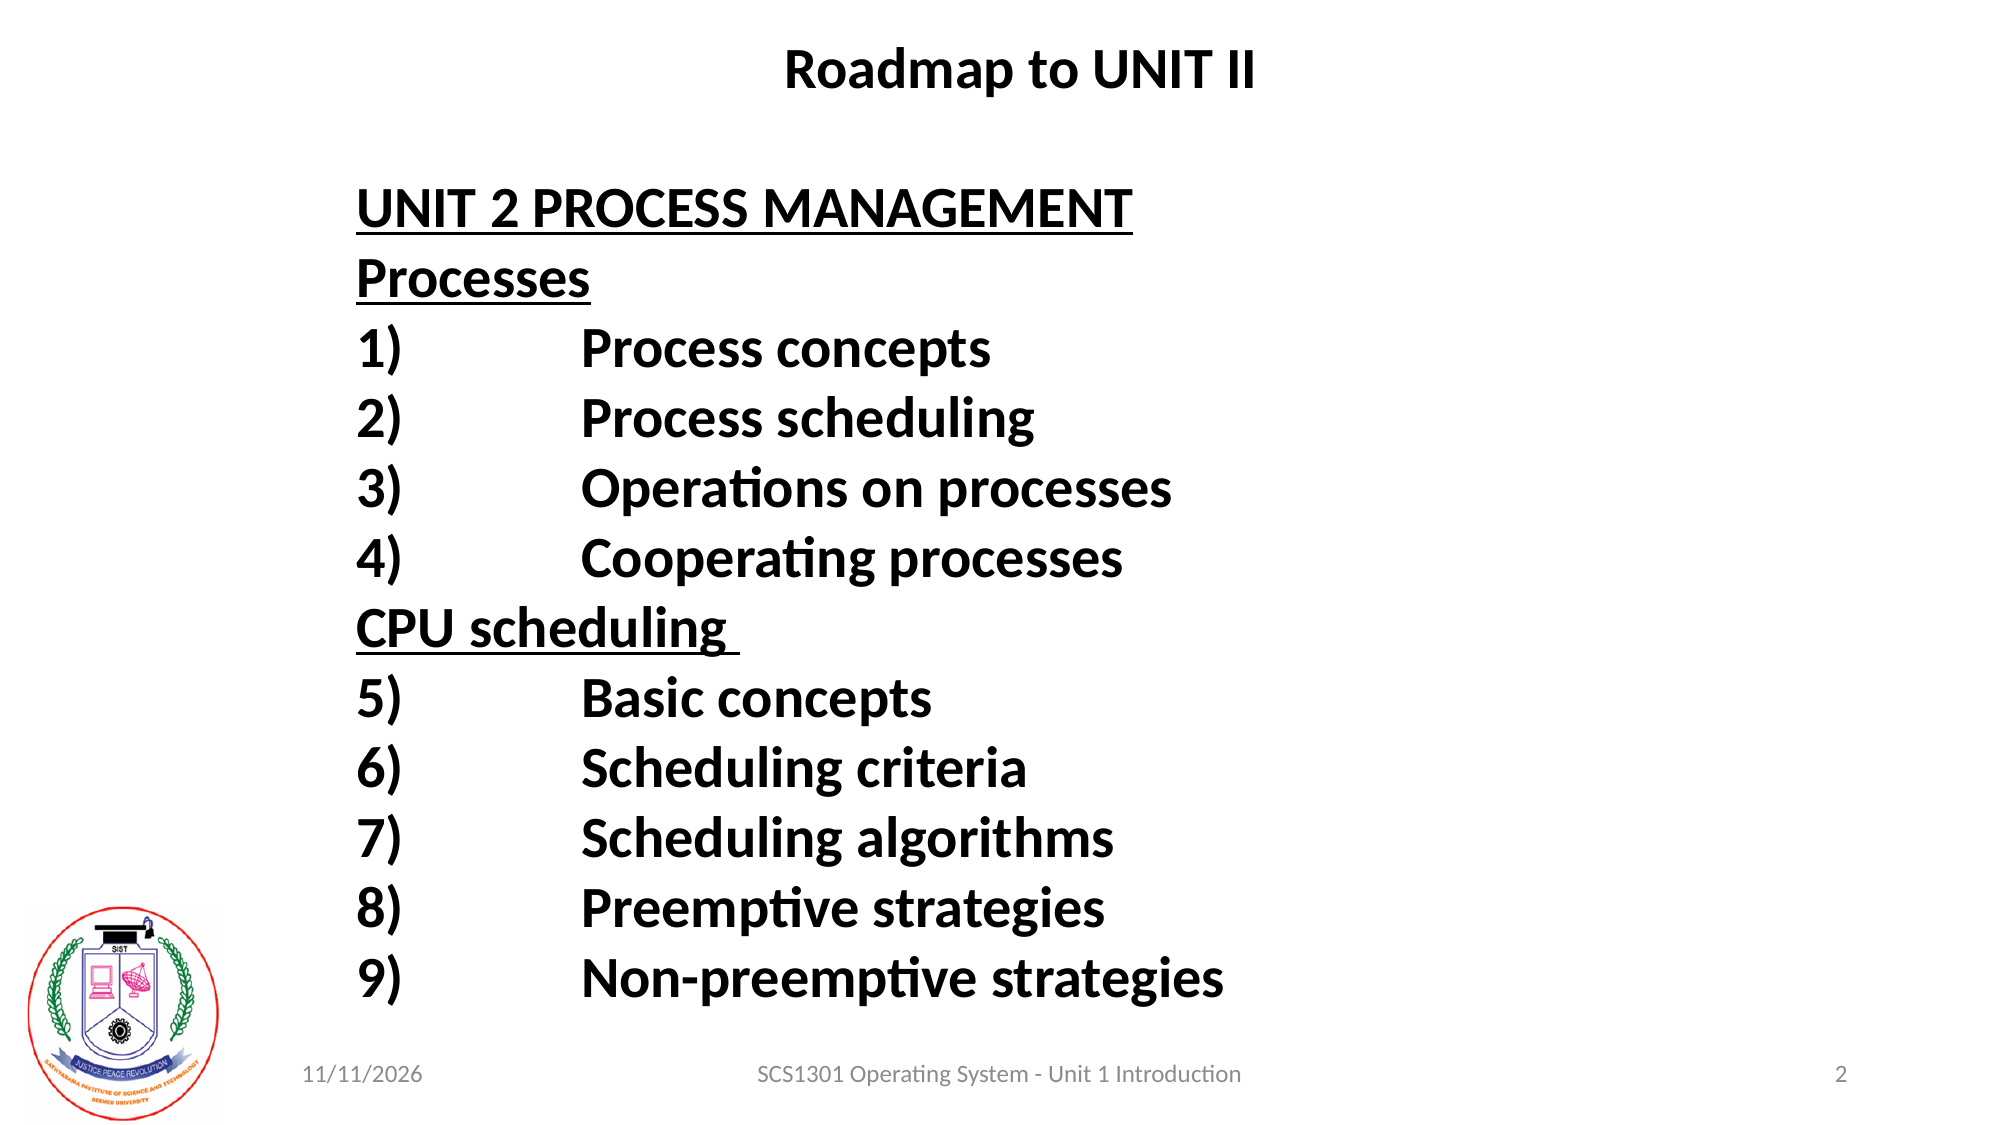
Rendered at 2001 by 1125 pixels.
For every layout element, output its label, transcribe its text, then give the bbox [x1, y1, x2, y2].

footer SCS1301 Operating System - Unit 1 Introduction [662, 1042, 1338, 1103]
picture [24, 902, 224, 1125]
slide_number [137, 1042, 588, 1103]
slide_number 2 [1412, 1042, 1863, 1103]
text_box Roadmap to UNIT II UNIT 2 PROCESS MANAGEMENT Processes Process concepts Process scheduling Operations on processes Cooperating processes CPU scheduling Basic concepts Scheduling criteria Scheduling algorithms Preemptive strategies Non-preemptive strategies [341, 22, 1701, 1017]
